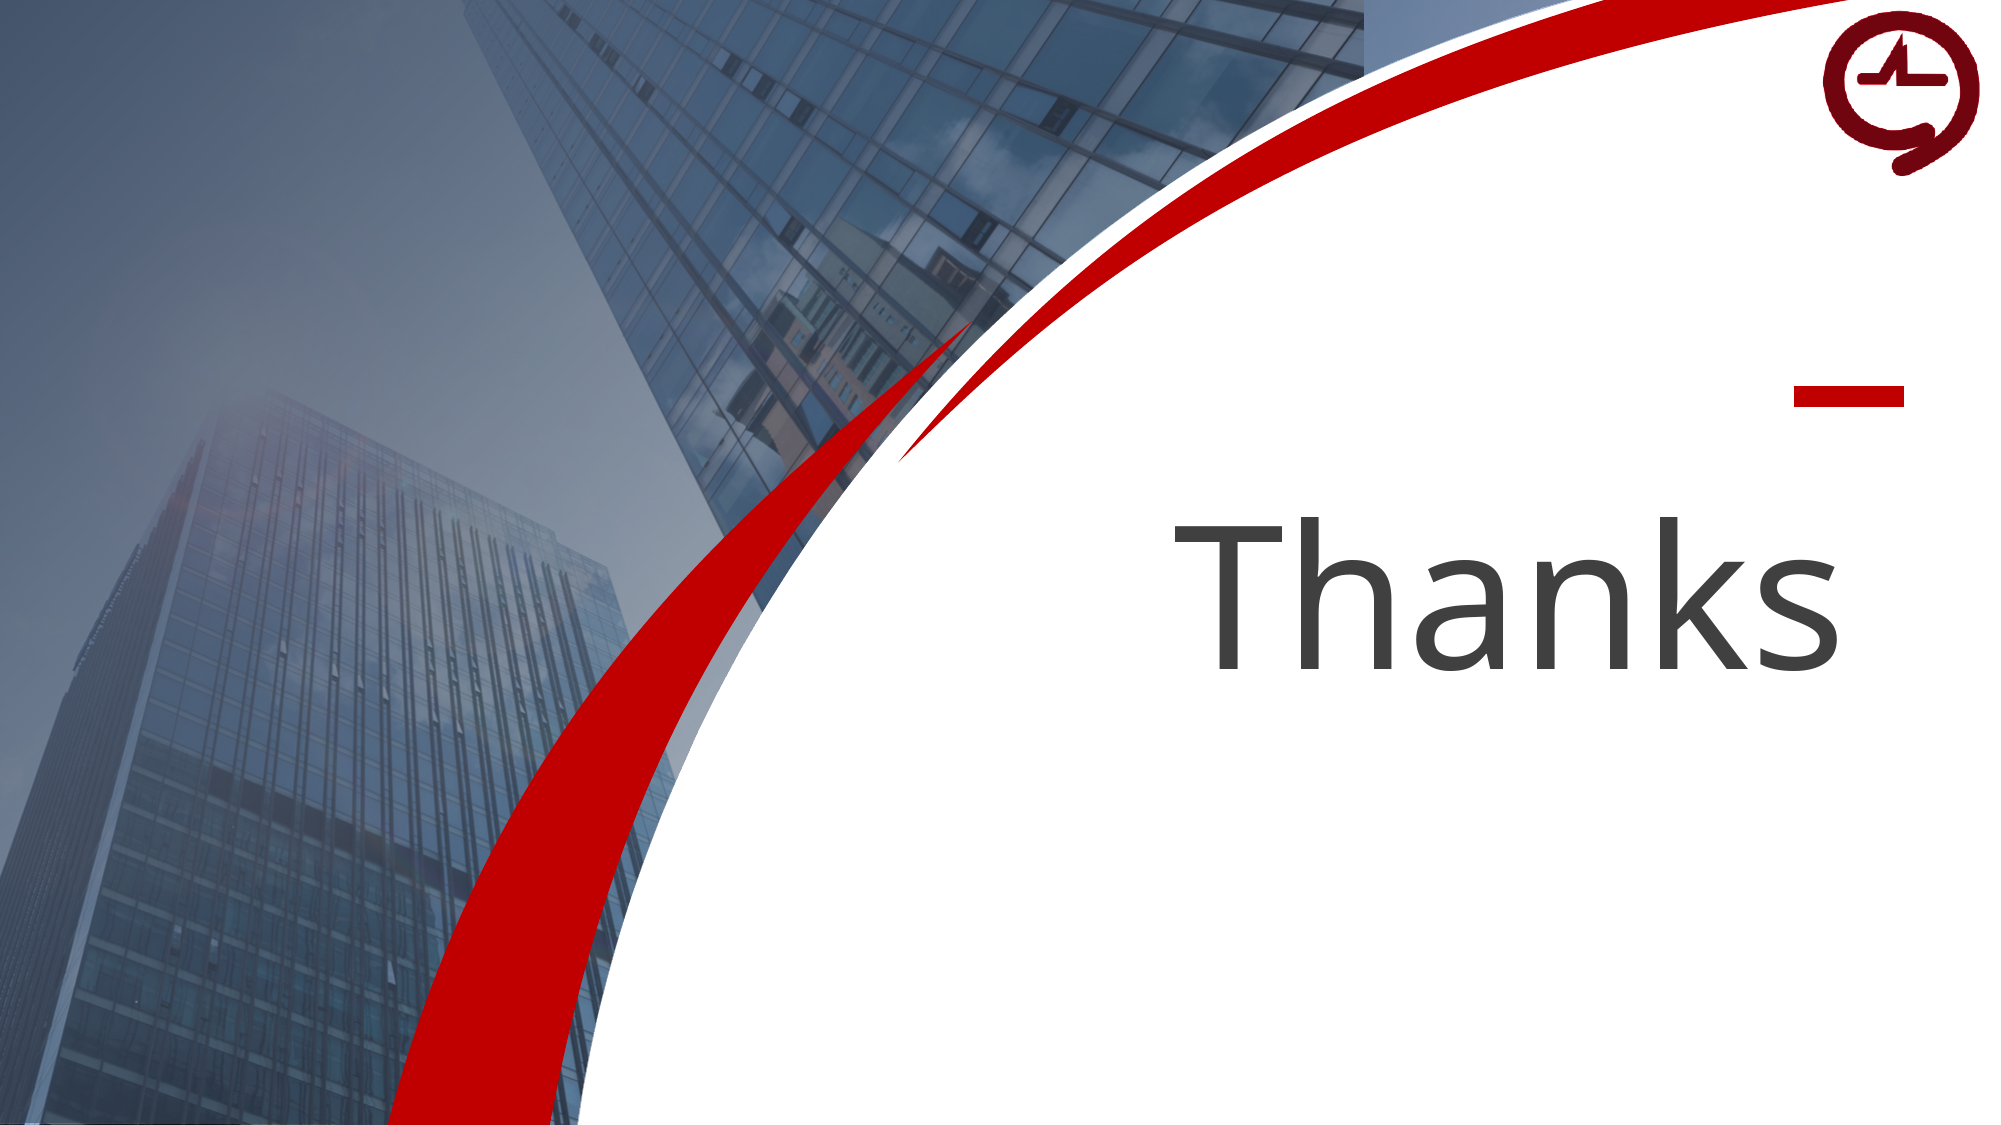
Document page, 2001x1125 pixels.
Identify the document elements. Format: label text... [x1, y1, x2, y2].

text_box [386, 517, 743, 1125]
text_box [897, 0, 1849, 462]
text_box [802, 320, 974, 462]
picture [1793, 6, 2000, 179]
text_box [0, 0, 1572, 1125]
text_box Thanks [743, 462, 1861, 717]
